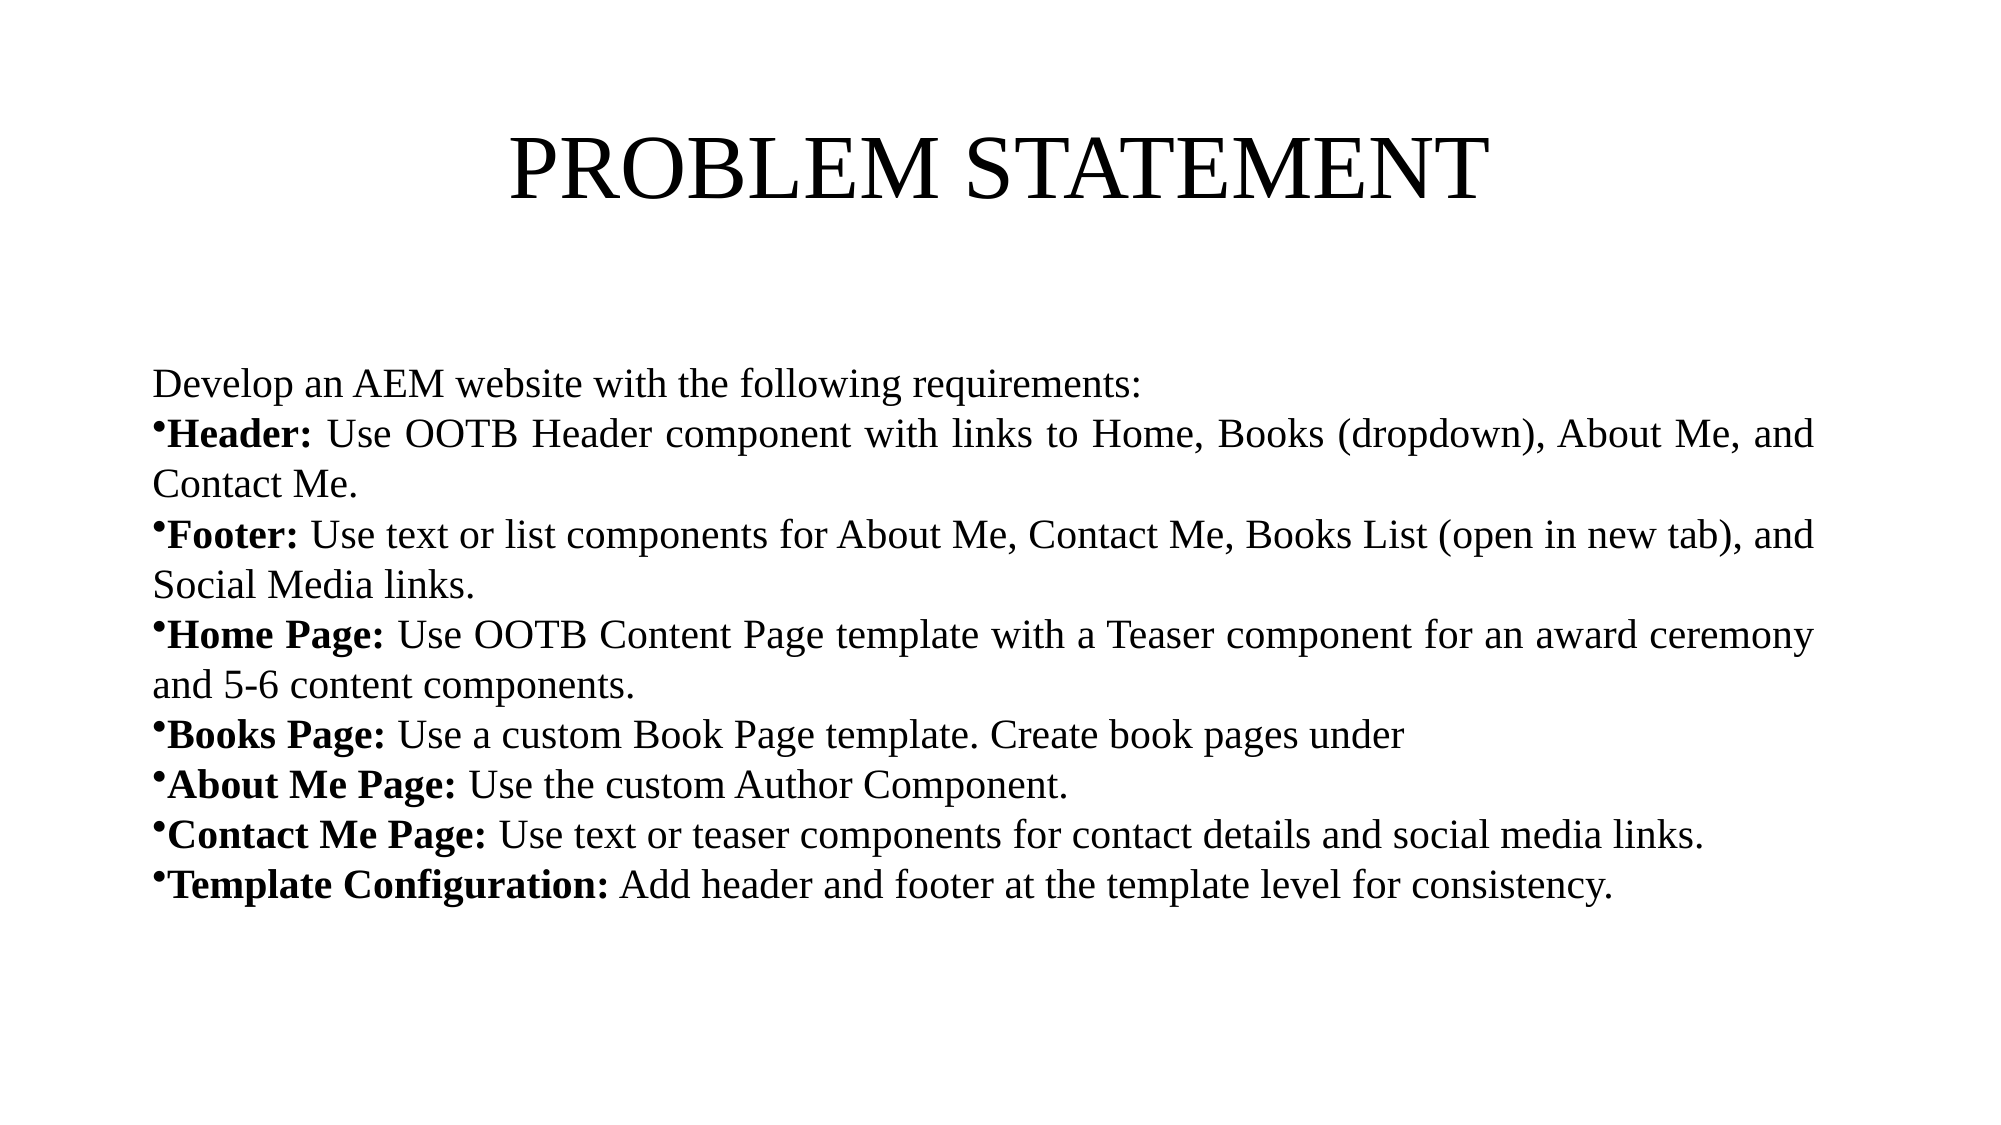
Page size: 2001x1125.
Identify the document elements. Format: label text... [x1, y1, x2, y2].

title PROBLEM STATEMENT [137, 59, 1863, 278]
list Develop an AEM website with the following requirements: Header: Use OOTB Header component with links to Home, Books (dropdown), About Me, and Contact Me. Footer: Use text or list components for About Me, Contact Me, Books List (open in new tab), and Social Media links. Home Page: Use OOTB Content Page template with a Teaser component for an award ceremony and 5-6 content components. Books Page: Use a custom Book Page template. Create book pages under About Me Page: Use the custom Author Component. Contact Me Page: Use text or teaser components for contact details and social media links. Template Configuration: Add header and footer at the template level for consistency. [137, 330, 1831, 983]
